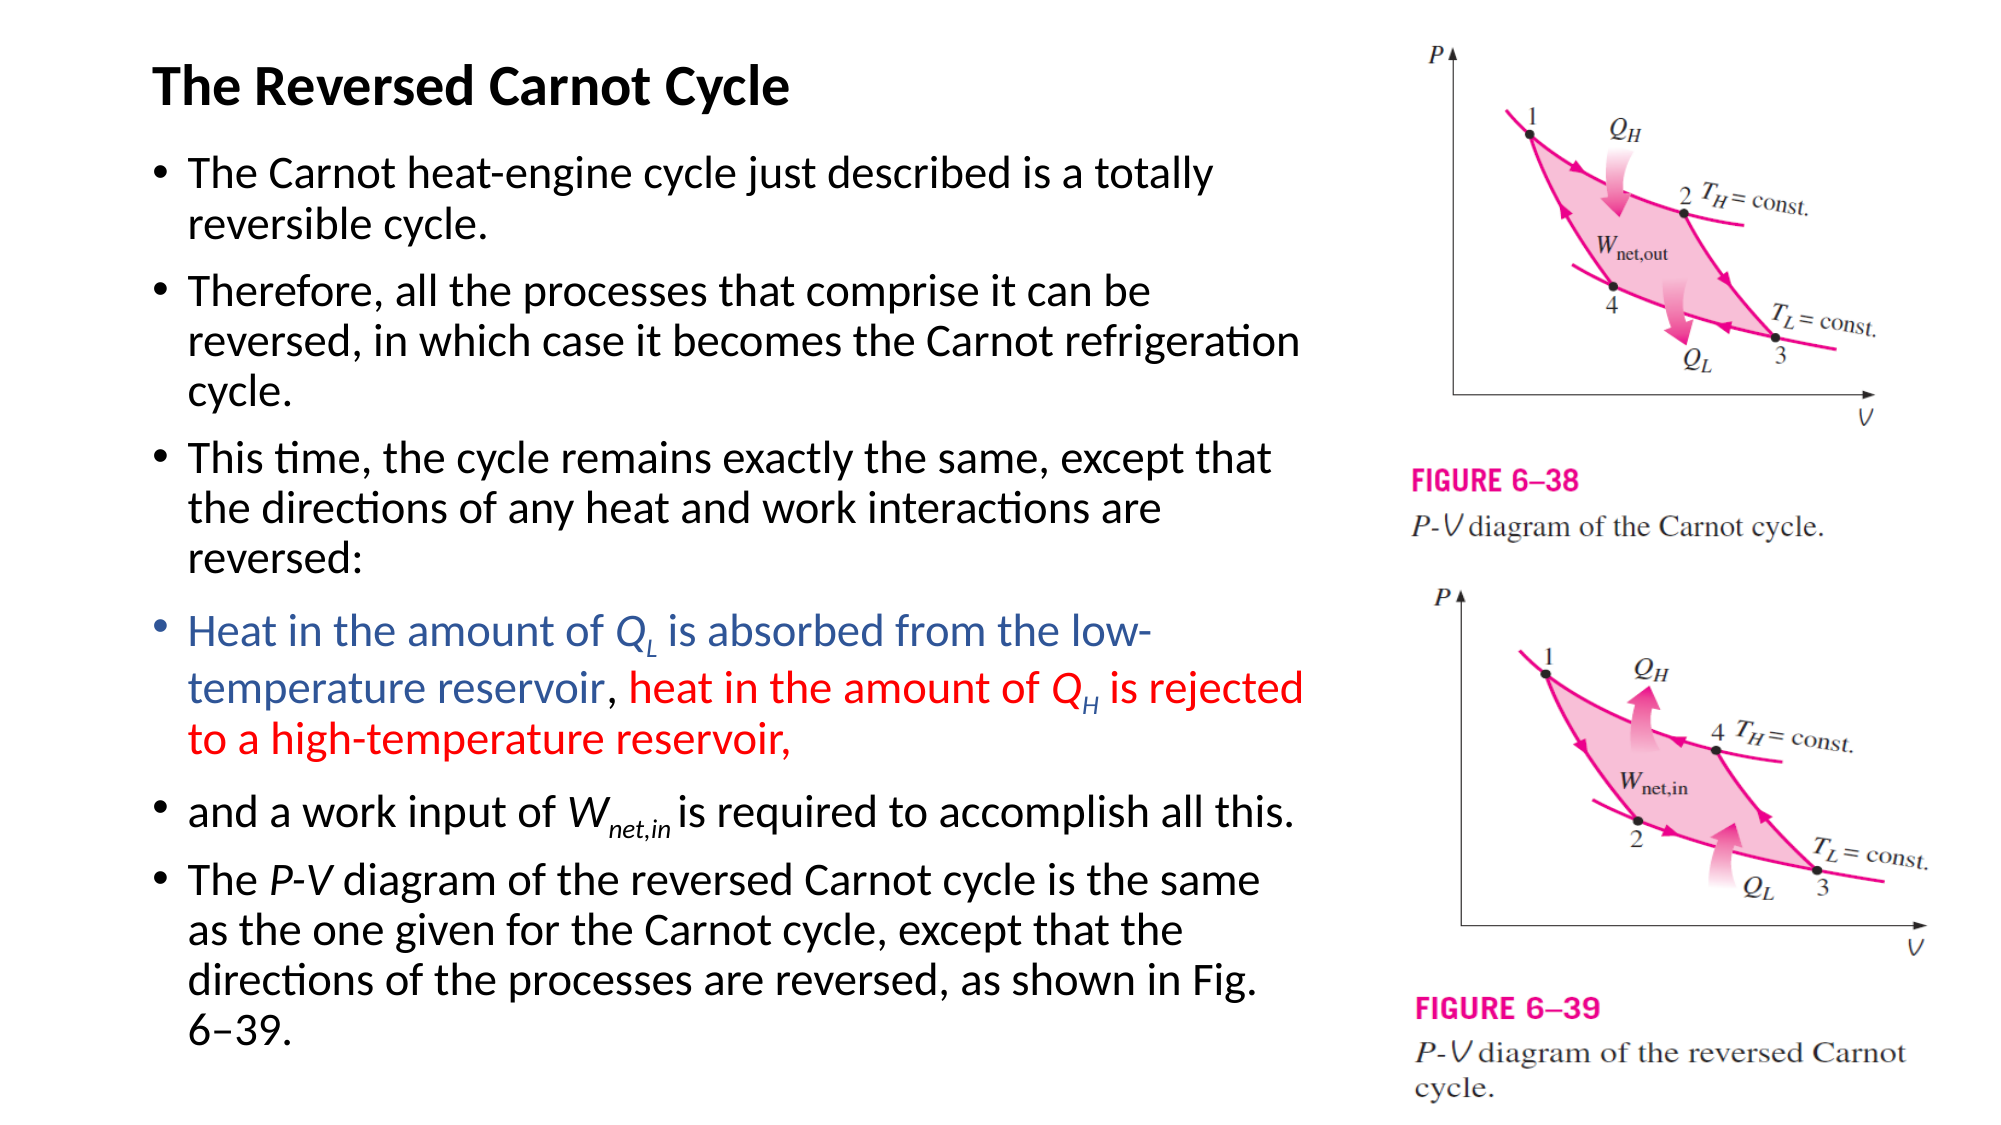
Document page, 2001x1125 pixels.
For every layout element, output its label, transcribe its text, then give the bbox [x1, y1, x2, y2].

picture [1386, 11, 1961, 1114]
list The Carnot heat-engine cycle just described is a totally reversible cycle. Therefore, all the processes that comprise it can be reversed, in which case it becomes the Carnot refrigeration cycle. This time, the cycle remains exactly the same, except that the directions of any heat and work interactions are reversed: Heat in the amount of QL is absorbed from the low-temperature reservoir, heat in the amount of QH is rejected to a high-temperature reservoir, and a work input of Wnet,in is required to accomplish all this. The P-V diagram of the reversed Carnot cycle is the same as the one given for the Carnot cycle, except that the directions of the processes are reversed, as shown in Fig. 6–39. [137, 141, 1324, 1074]
title The Reversed Carnot Cycle [137, 32, 1386, 142]
